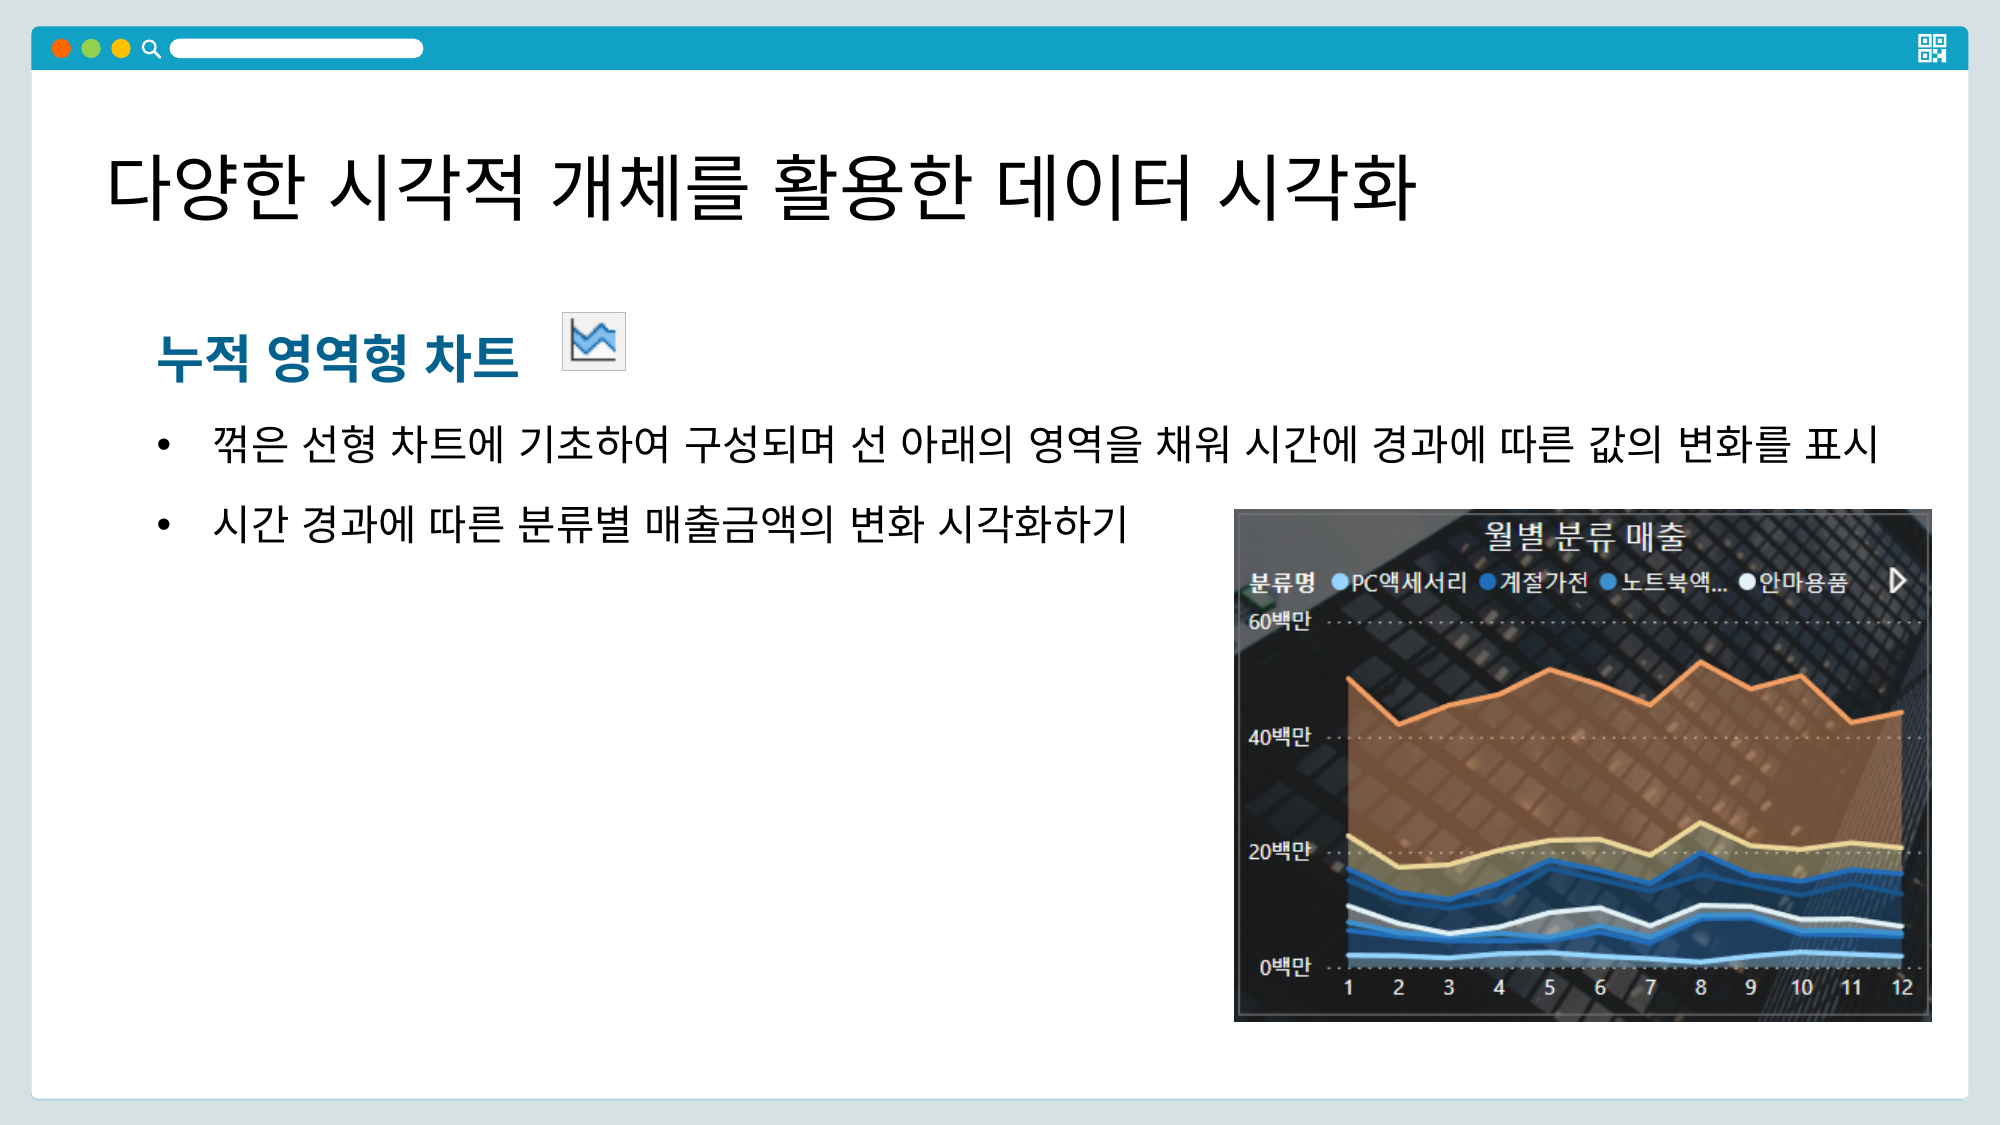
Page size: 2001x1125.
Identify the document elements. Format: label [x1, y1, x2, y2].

picture [1234, 509, 1932, 1022]
text_box [31, 26, 1969, 1099]
picture [562, 312, 626, 371]
